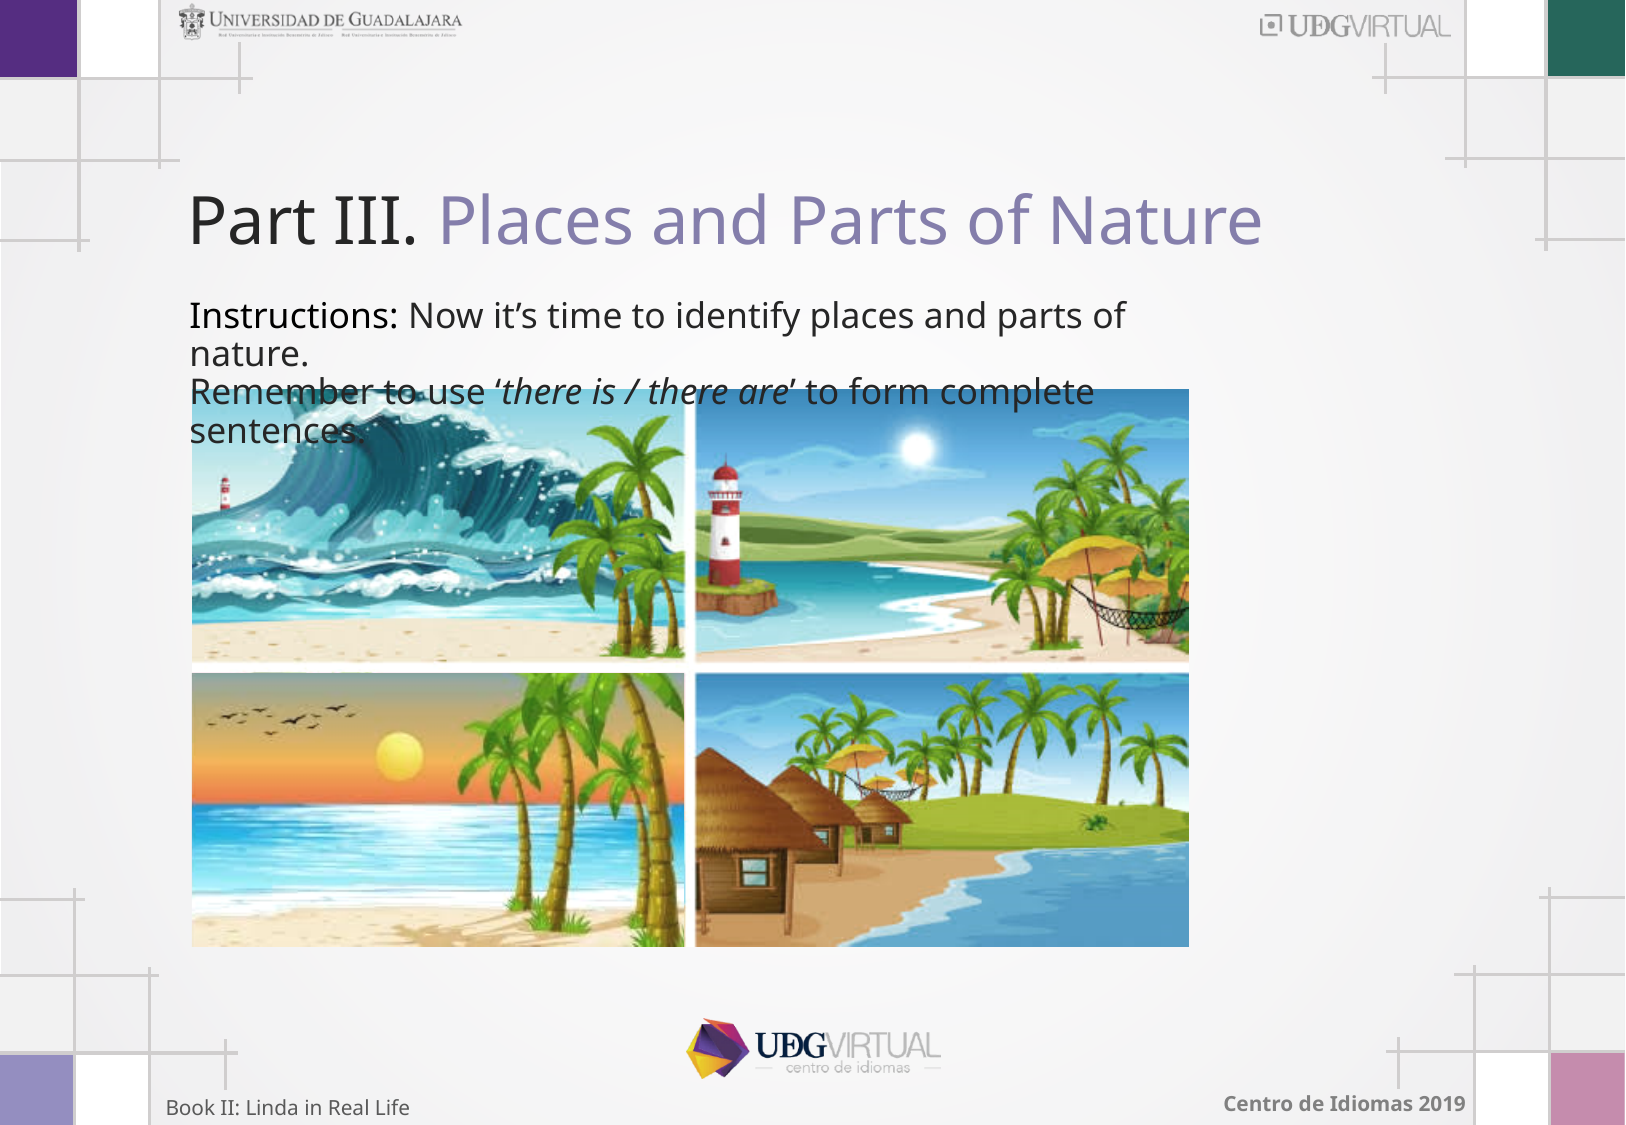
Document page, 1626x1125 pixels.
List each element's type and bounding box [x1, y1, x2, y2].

text_box [191, 389, 1189, 947]
text_box [0, 0, 1625, 1125]
picture [686, 1018, 941, 1079]
